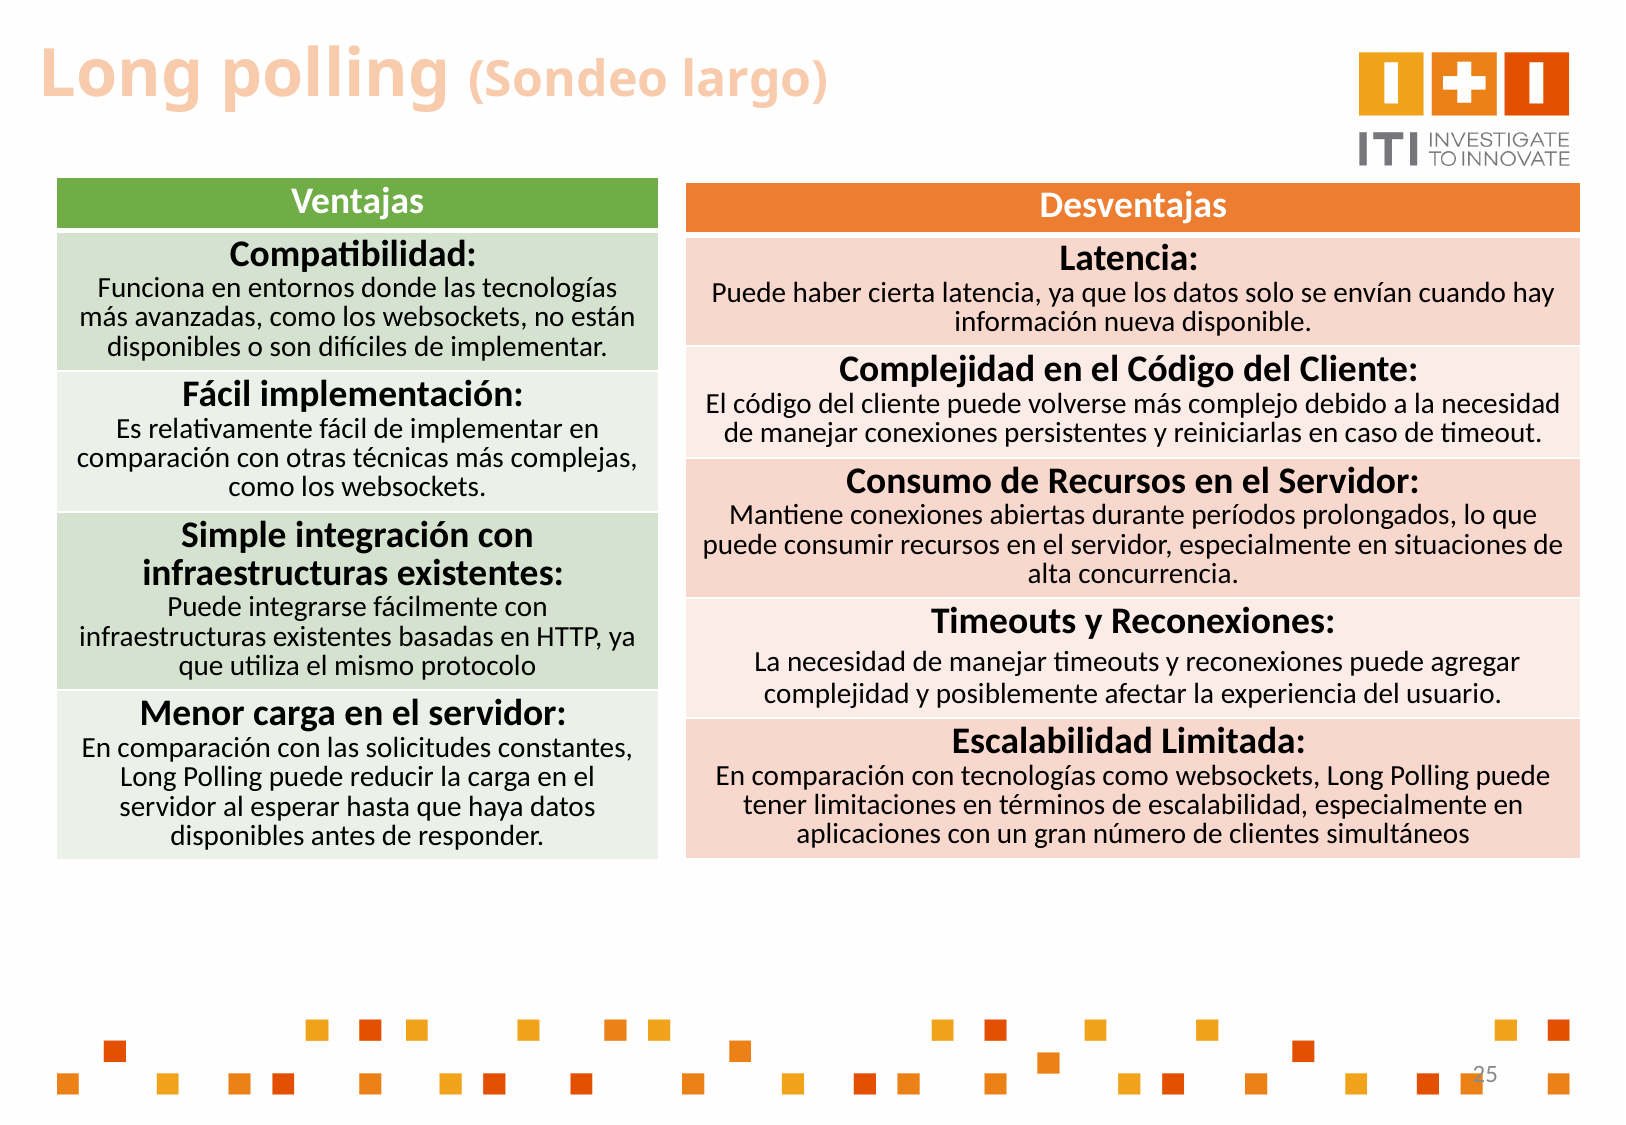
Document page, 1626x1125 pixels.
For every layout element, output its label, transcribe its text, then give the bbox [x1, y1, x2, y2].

table_cell Consumo de Recursos en el Servidor: Mantiene conexiones abiertas durante períodos prolongados, lo que puede consumir recursos en el servidor, especialmente en situaciones de alta concurrencia. [686, 459, 1580, 597]
slide_number 25 [1147, 1042, 1514, 1103]
picture [0, 0, 1626, 1125]
table_cell Escalabilidad Limitada: En comparación con tecnologías como websockets, Long Polling puede tener limitaciones en términos de escalabilidad, especialmente en aplicaciones con un gran número de clientes simultáneos [686, 719, 1580, 858]
table_cell Menor carga en el servidor: En comparación con las solicitudes constantes, Long Polling puede reducir la carga en el servidor al esperar hasta que haya datos disponibles antes de responder. [57, 691, 658, 859]
table_cell Complejidad en el Código del Cliente: El código del cliente puede volverse más complejo debido a la necesidad de manejar conexiones persistentes y reiniciarlas en caso de timeout. [686, 347, 1580, 457]
table_cell Latencia: Puede haber cierta latencia, ya que los datos solo se envían cuando hay información nueva disponible. [686, 238, 1580, 345]
table_header Ventajas [57, 178, 658, 228]
table_header Desventajas [686, 183, 1580, 232]
table_cell Fácil implementación: Es relativamente fácil de implementar en comparación con otras técnicas más complejas, como los websockets. [57, 372, 658, 511]
table_cell Simple integración con infraestructuras existentes: Puede integrarse fácilmente con infraestructuras existentes basadas en HTTP, ya que utiliza el mismo protocolo [57, 513, 658, 689]
table_cell Compatibilidad: Funciona en entornos donde las tecnologías más avanzadas, como los websockets, no están disponibles o son difíciles de implementar. [57, 233, 658, 370]
table_cell Timeouts y Reconexiones: La necesidad de manejar timeouts y reconexiones puede agregar complejidad y posiblemente afectar la experiencia del usuario. [686, 599, 1580, 717]
text_box Long polling (Sondeo largo) [23, 22, 1352, 117]
